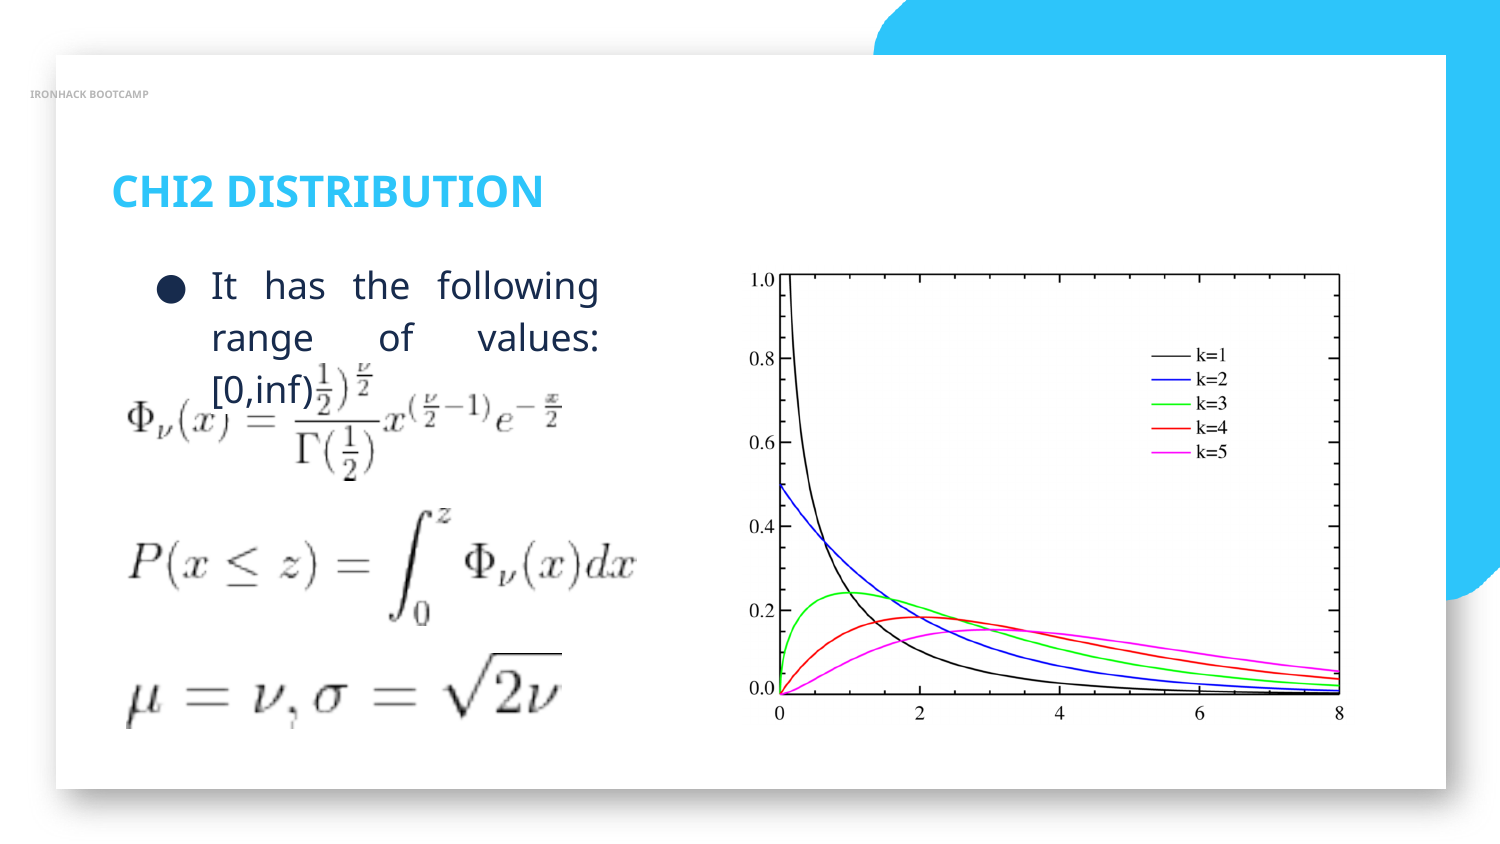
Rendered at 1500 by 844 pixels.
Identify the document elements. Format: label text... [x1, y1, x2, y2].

text_box IRONHACK BOOTCAMP [15, 71, 354, 108]
text_box CHI2 DISTRIBUTION [96, 149, 1417, 266]
text_box It has the following range of values: [0,inf) [121, 240, 616, 461]
picture [0, 0, 1500, 844]
